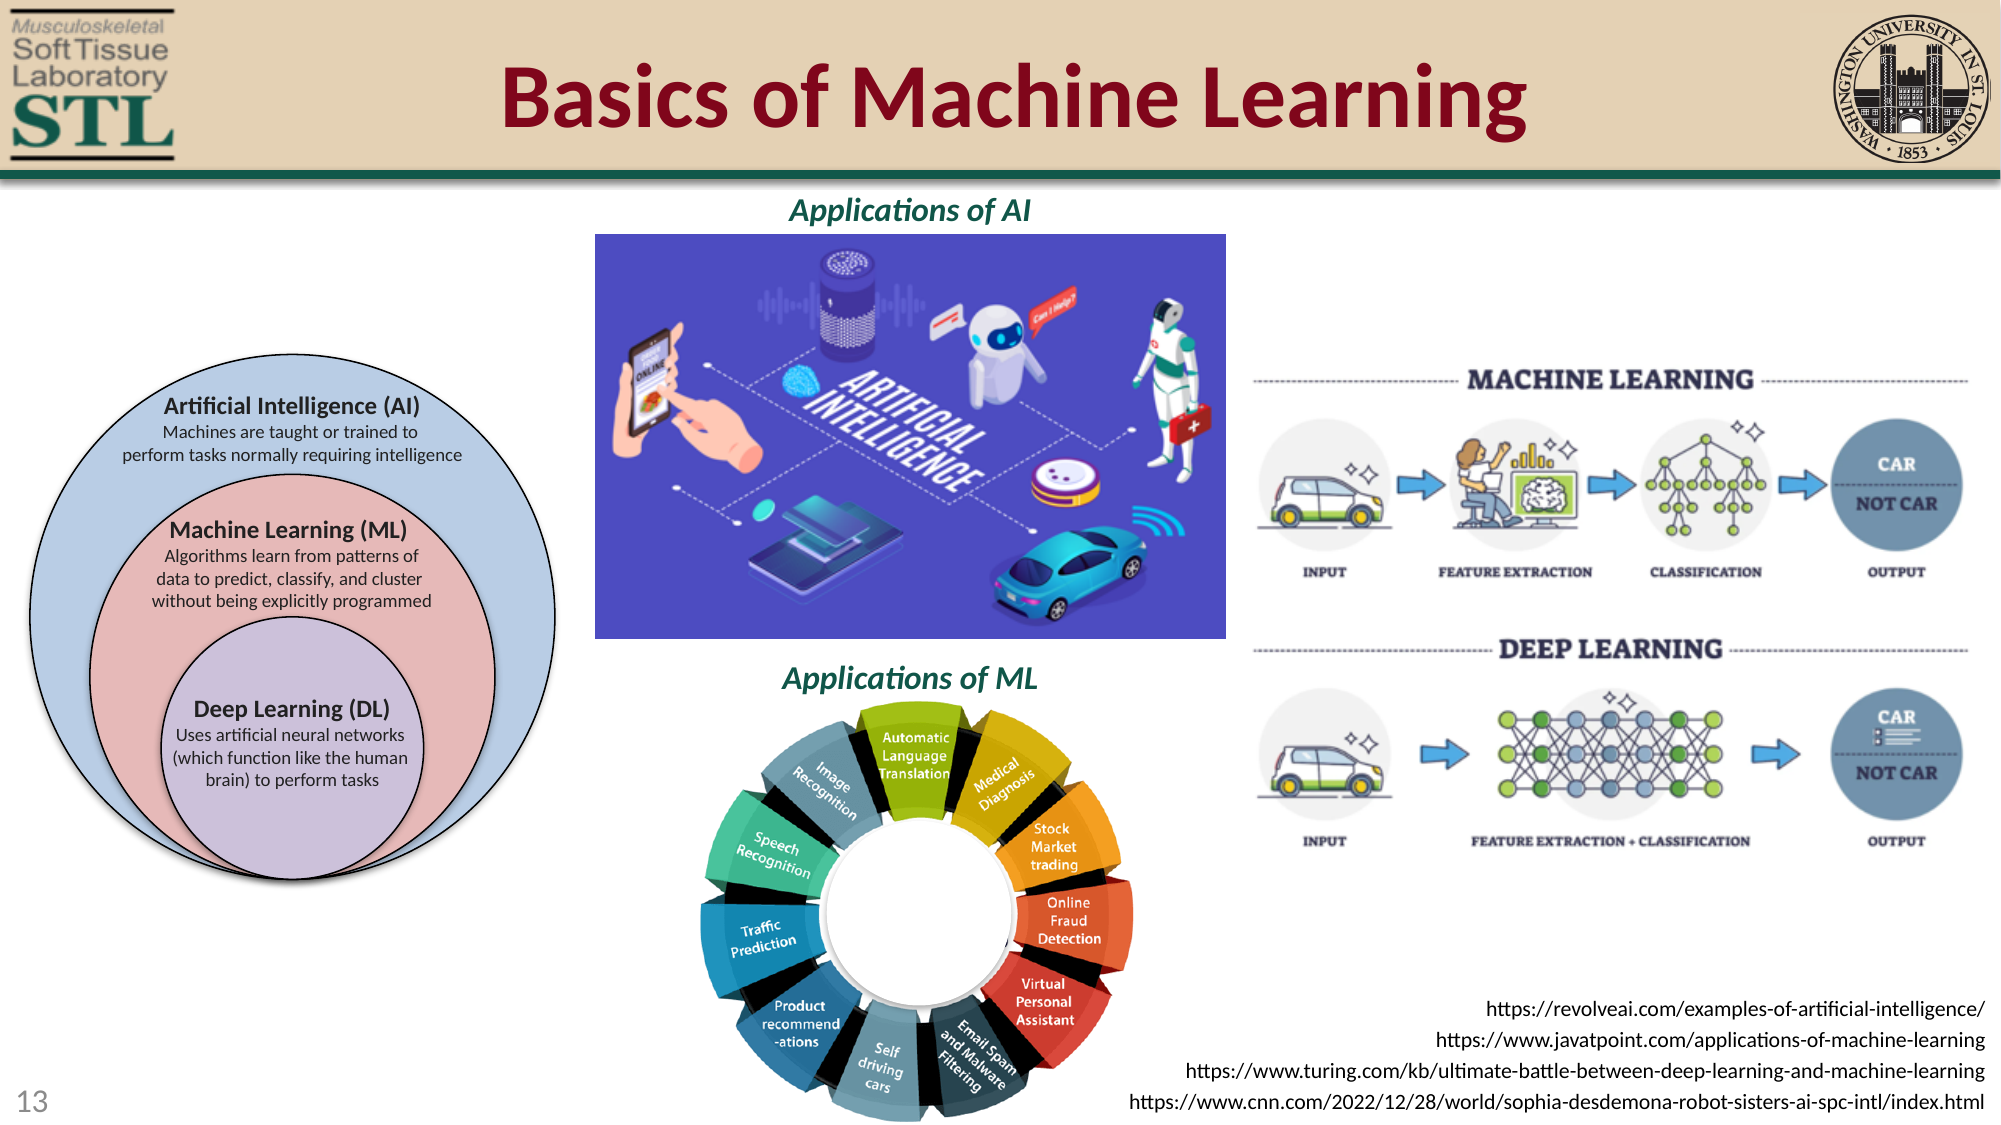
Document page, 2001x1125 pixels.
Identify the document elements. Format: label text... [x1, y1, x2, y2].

text_box https://www.turing.com/kb/ultimate-battle-between-deep-learning-and-machine-learning [1167, 1045, 2000, 1076]
list Basics of Machine Learning [209, 27, 1821, 182]
text_box Artificial Intelligence (AI) Machines are taught or trained to perform tasks normally requiring intelligence [0, 382, 590, 473]
text_box [317, 473, 532, 506]
text_box [170, 798, 415, 881]
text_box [661, 648, 1160, 1125]
text_box [29, 619, 93, 735]
text_box [89, 619, 253, 685]
picture [595, 234, 1226, 639]
text_box https://www.javatpoint.com/applications-of-machine-learning [1409, 1014, 2000, 1063]
text_box https://revolveai.com/examples-of-artificial-intelligence/ [1446, 983, 2000, 1032]
text_box Machine Learning (ML) Algorithms learn from patterns of data to predict, classify, and cluster without being explicitly programmed [0, 506, 590, 619]
text_box [101, 798, 185, 858]
text_box [176, 619, 409, 685]
text_box Deep Learning (DL) Uses artificial neural networks (which function like the human brain) to perform tasks [57, 685, 528, 798]
text_box [173, 353, 412, 382]
text_box [402, 798, 484, 857]
picture [0, 8, 223, 206]
text_box Applications of AI [698, 181, 1123, 233]
text_box [182, 473, 403, 506]
text_box [361, 798, 456, 869]
text_box https://www.cnn.com/2022/12/28/world/sophia-desdemona-robot-sisters-ai-spc-intl/index.html [1164, 1076, 2000, 1125]
text_box [129, 798, 221, 868]
picture [1230, 354, 1996, 608]
text_box [492, 619, 556, 735]
picture [1230, 623, 1996, 866]
text_box [53, 473, 268, 506]
text_box [330, 619, 496, 685]
